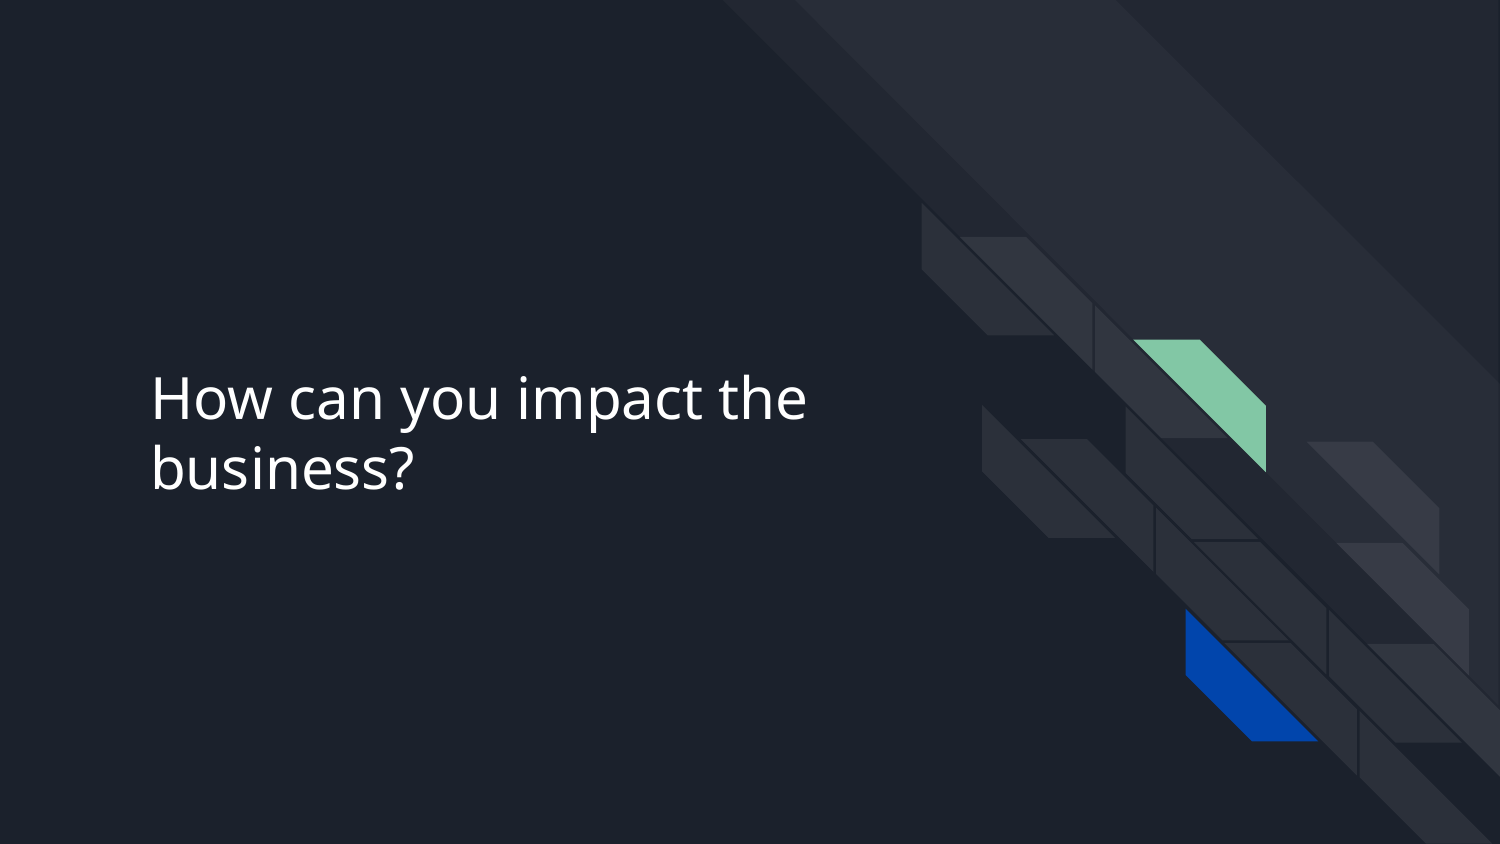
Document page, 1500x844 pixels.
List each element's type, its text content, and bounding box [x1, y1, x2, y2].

title How can you impact the business? [135, 336, 888, 526]
